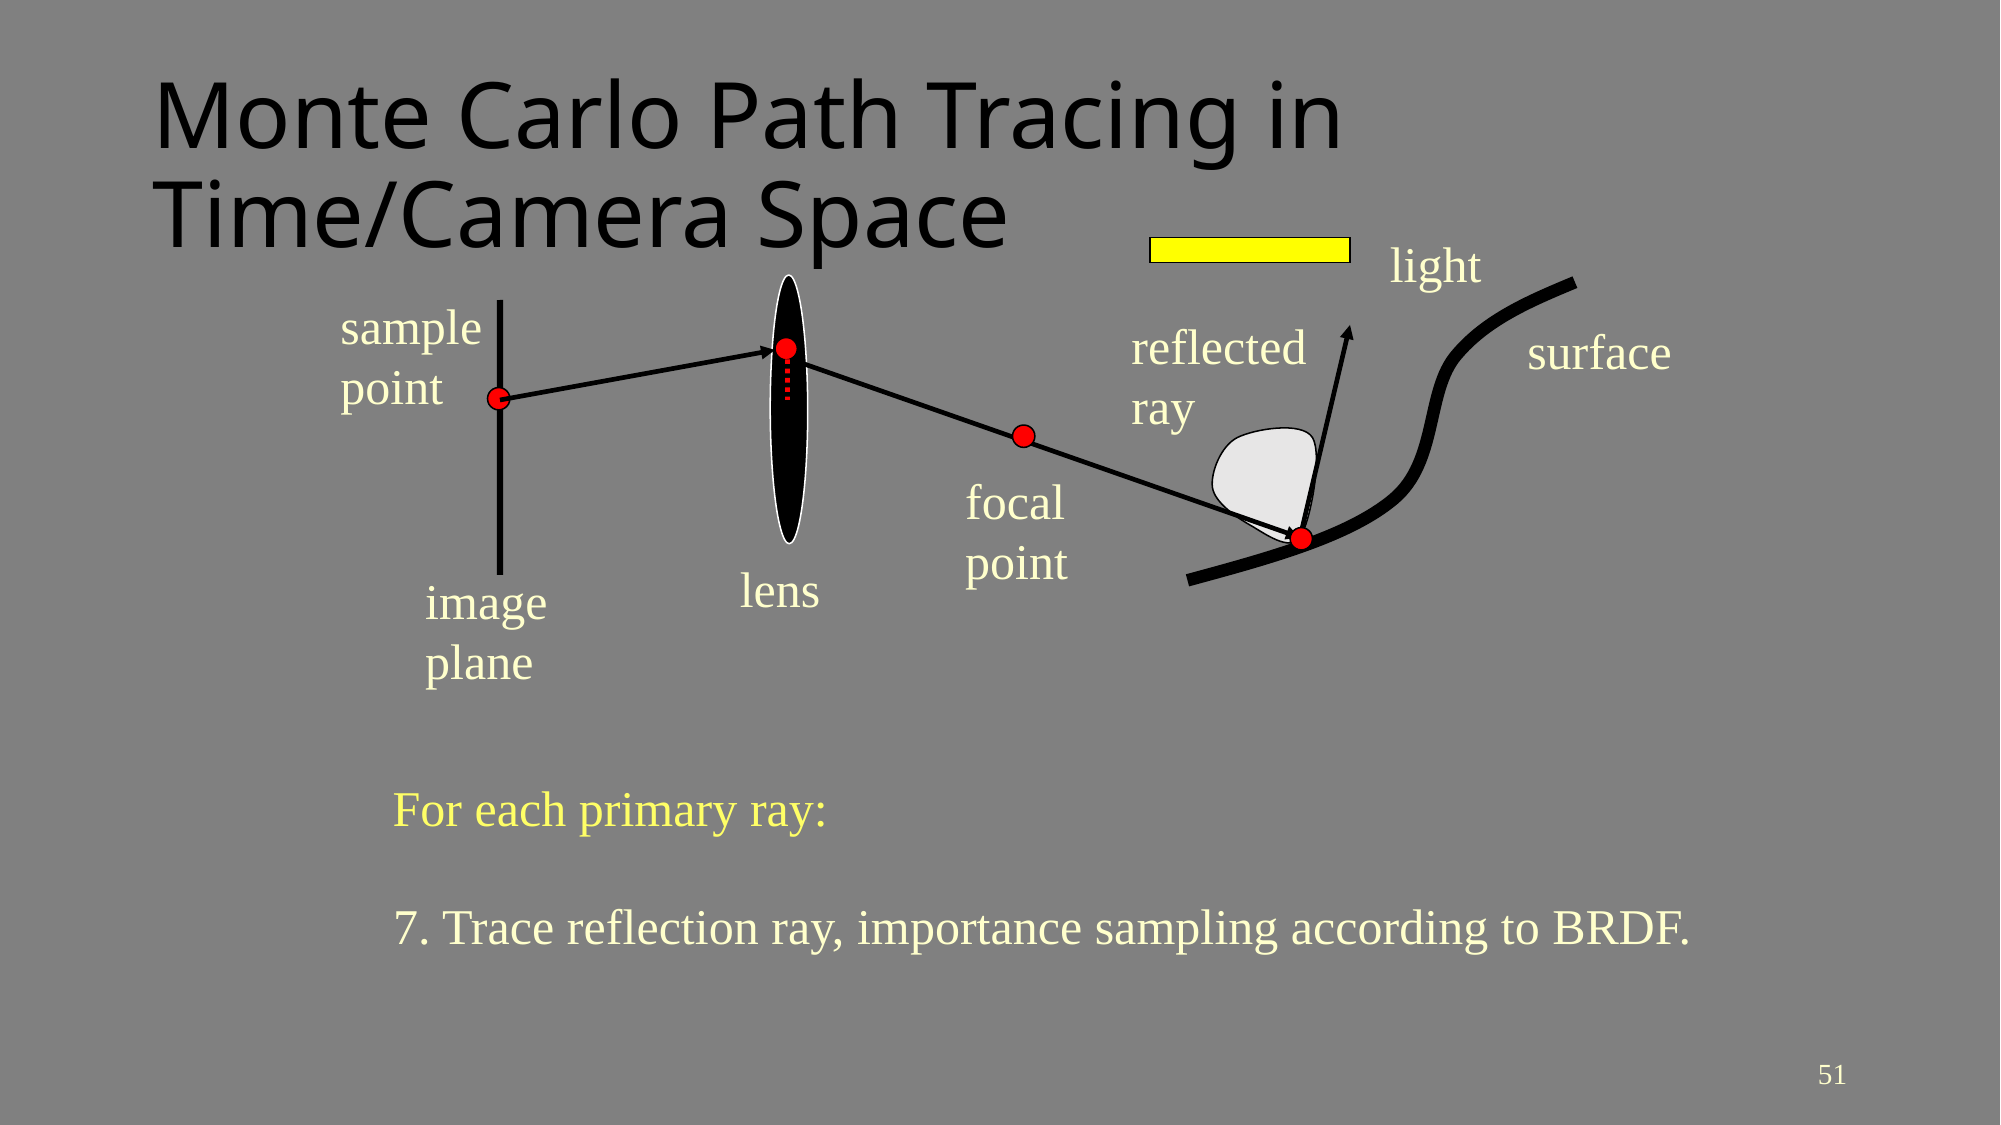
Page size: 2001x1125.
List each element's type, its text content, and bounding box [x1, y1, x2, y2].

text_box [499, 346, 775, 401]
text_box [1149, 237, 1350, 263]
text_box [1032, 443, 1293, 540]
text_box surface [1512, 312, 1687, 388]
text_box [487, 387, 510, 410]
text_box [770, 278, 808, 544]
text_box For each primary ray: [378, 769, 843, 844]
text_box image plane [410, 562, 563, 698]
text_box [1187, 524, 1295, 581]
text_box [1261, 484, 1312, 532]
text_box focal point [950, 462, 1084, 598]
text_box [1290, 527, 1313, 550]
text_box 7. Trace reflection ray, importance sampling according to BRDF. [378, 887, 1724, 1024]
text_box sample point [325, 287, 498, 423]
title Monte Carlo Path Tracing in Time/Camera Space [137, 59, 1863, 278]
text_box [774, 337, 798, 360]
text_box lens [725, 549, 836, 625]
text_box [1302, 324, 1354, 527]
text_box [1012, 425, 1035, 448]
text_box [1234, 515, 1259, 528]
text_box light [1374, 224, 1497, 300]
slide_number 51 [1412, 1042, 1863, 1103]
text_box [1212, 442, 1317, 523]
text_box [1303, 282, 1575, 543]
text_box reflected ray [1116, 306, 1322, 442]
